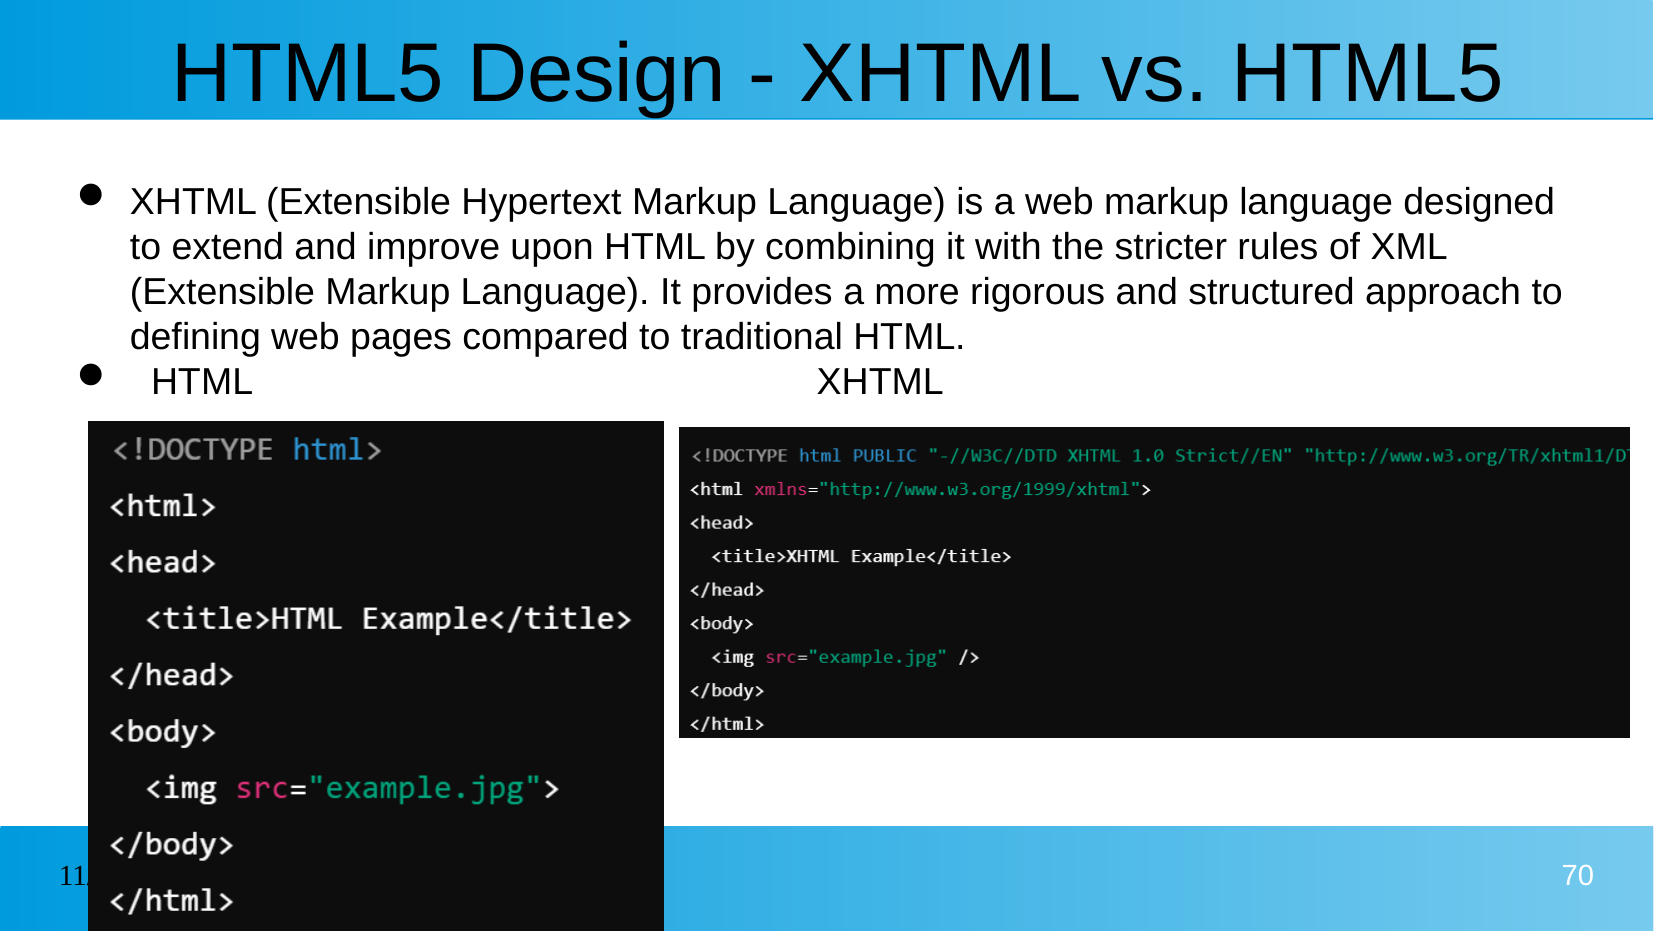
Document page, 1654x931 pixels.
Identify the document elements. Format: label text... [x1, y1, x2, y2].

picture [88, 421, 1653, 931]
picture [678, 427, 1630, 739]
title HTML5 Design - XHTML vs. HTML5 [59, 29, 1595, 108]
list XHTML (Extensible Hypertext Markup Language) is a web markup language designed to extend and improve upon HTML by combining it with the stricter rules of XML (Extensible Markup Language). It provides a more rigorous and structured approach to defining web pages compared to traditional HTML. HTML XHTML [59, 177, 1595, 768]
slide_number 70 [1210, 856, 1595, 916]
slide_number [59, 856, 83, 916]
